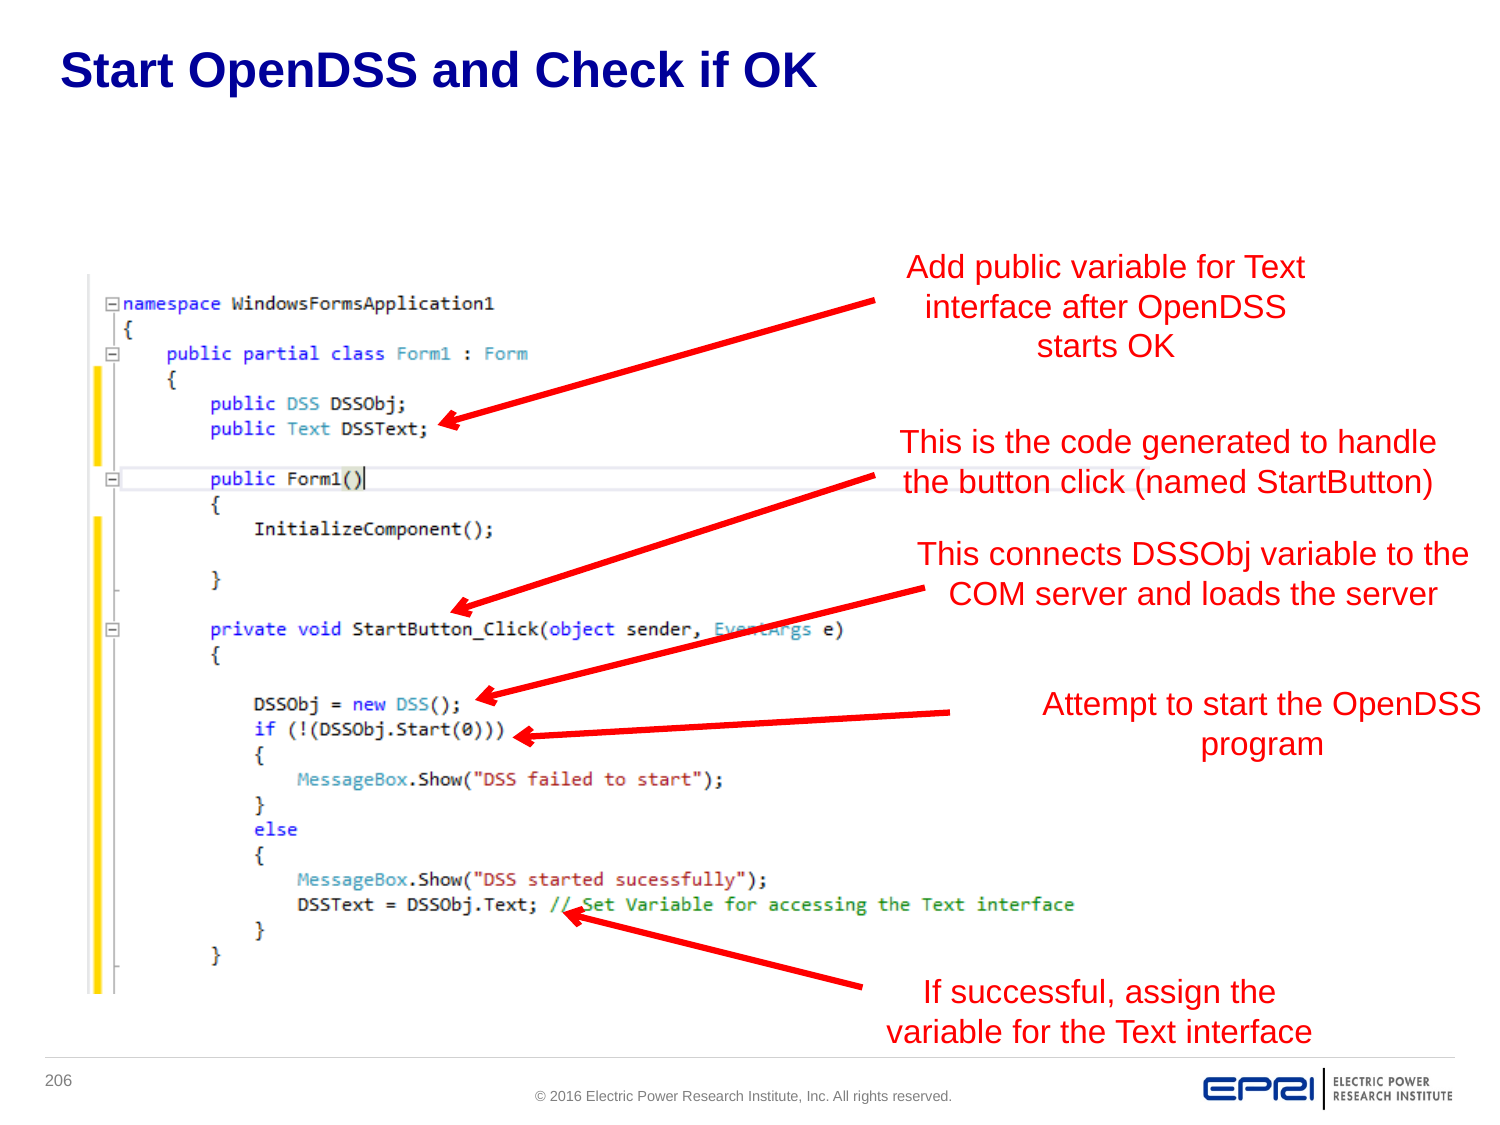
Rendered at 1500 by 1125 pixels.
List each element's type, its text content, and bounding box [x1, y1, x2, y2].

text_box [449, 474, 876, 613]
text_box If successful, assign the variable for the Text interface [862, 962, 1338, 1057]
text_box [474, 587, 926, 701]
picture [1200, 1064, 1455, 1113]
text_box Attempt to start the OpenDSS program [1155, 674, 1500, 770]
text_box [512, 712, 951, 738]
title Start OpenDSS and Check if OK [44, 29, 1456, 151]
text_box This is the code generated to handle the button click (named StartButton) [1155, 412, 1475, 507]
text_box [437, 299, 876, 426]
text_box This connects DSSObj variable to the COM server and loads the server [1155, 524, 1500, 620]
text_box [562, 912, 863, 988]
text_box Add public variable for Text interface after OpenDSS starts OK [887, 237, 1325, 372]
picture [87, 274, 1150, 994]
